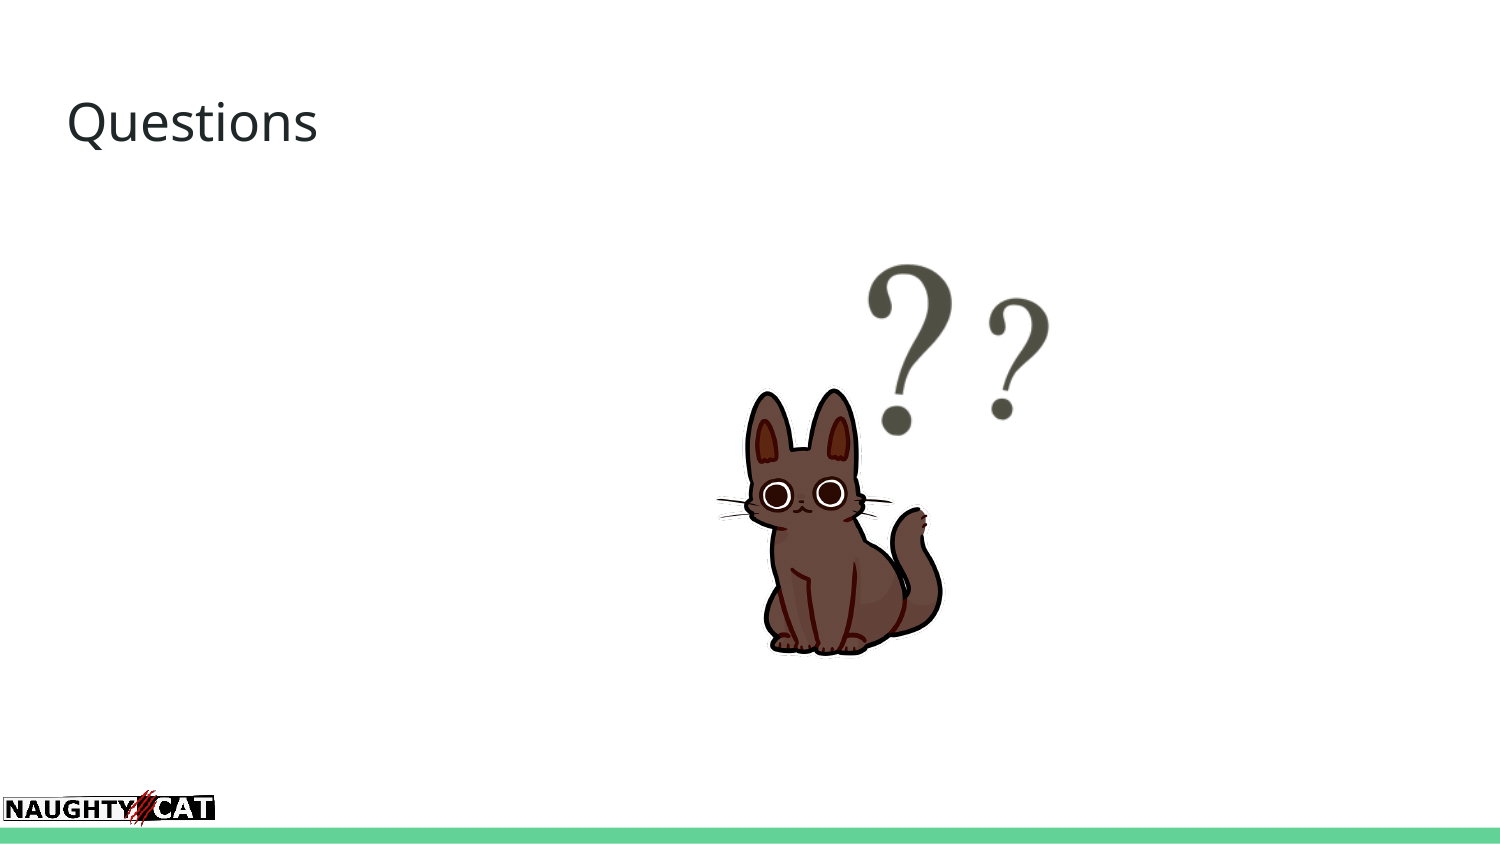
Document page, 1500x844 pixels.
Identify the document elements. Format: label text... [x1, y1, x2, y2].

picture [0, 0, 1500, 827]
title Questions [51, 72, 1449, 167]
